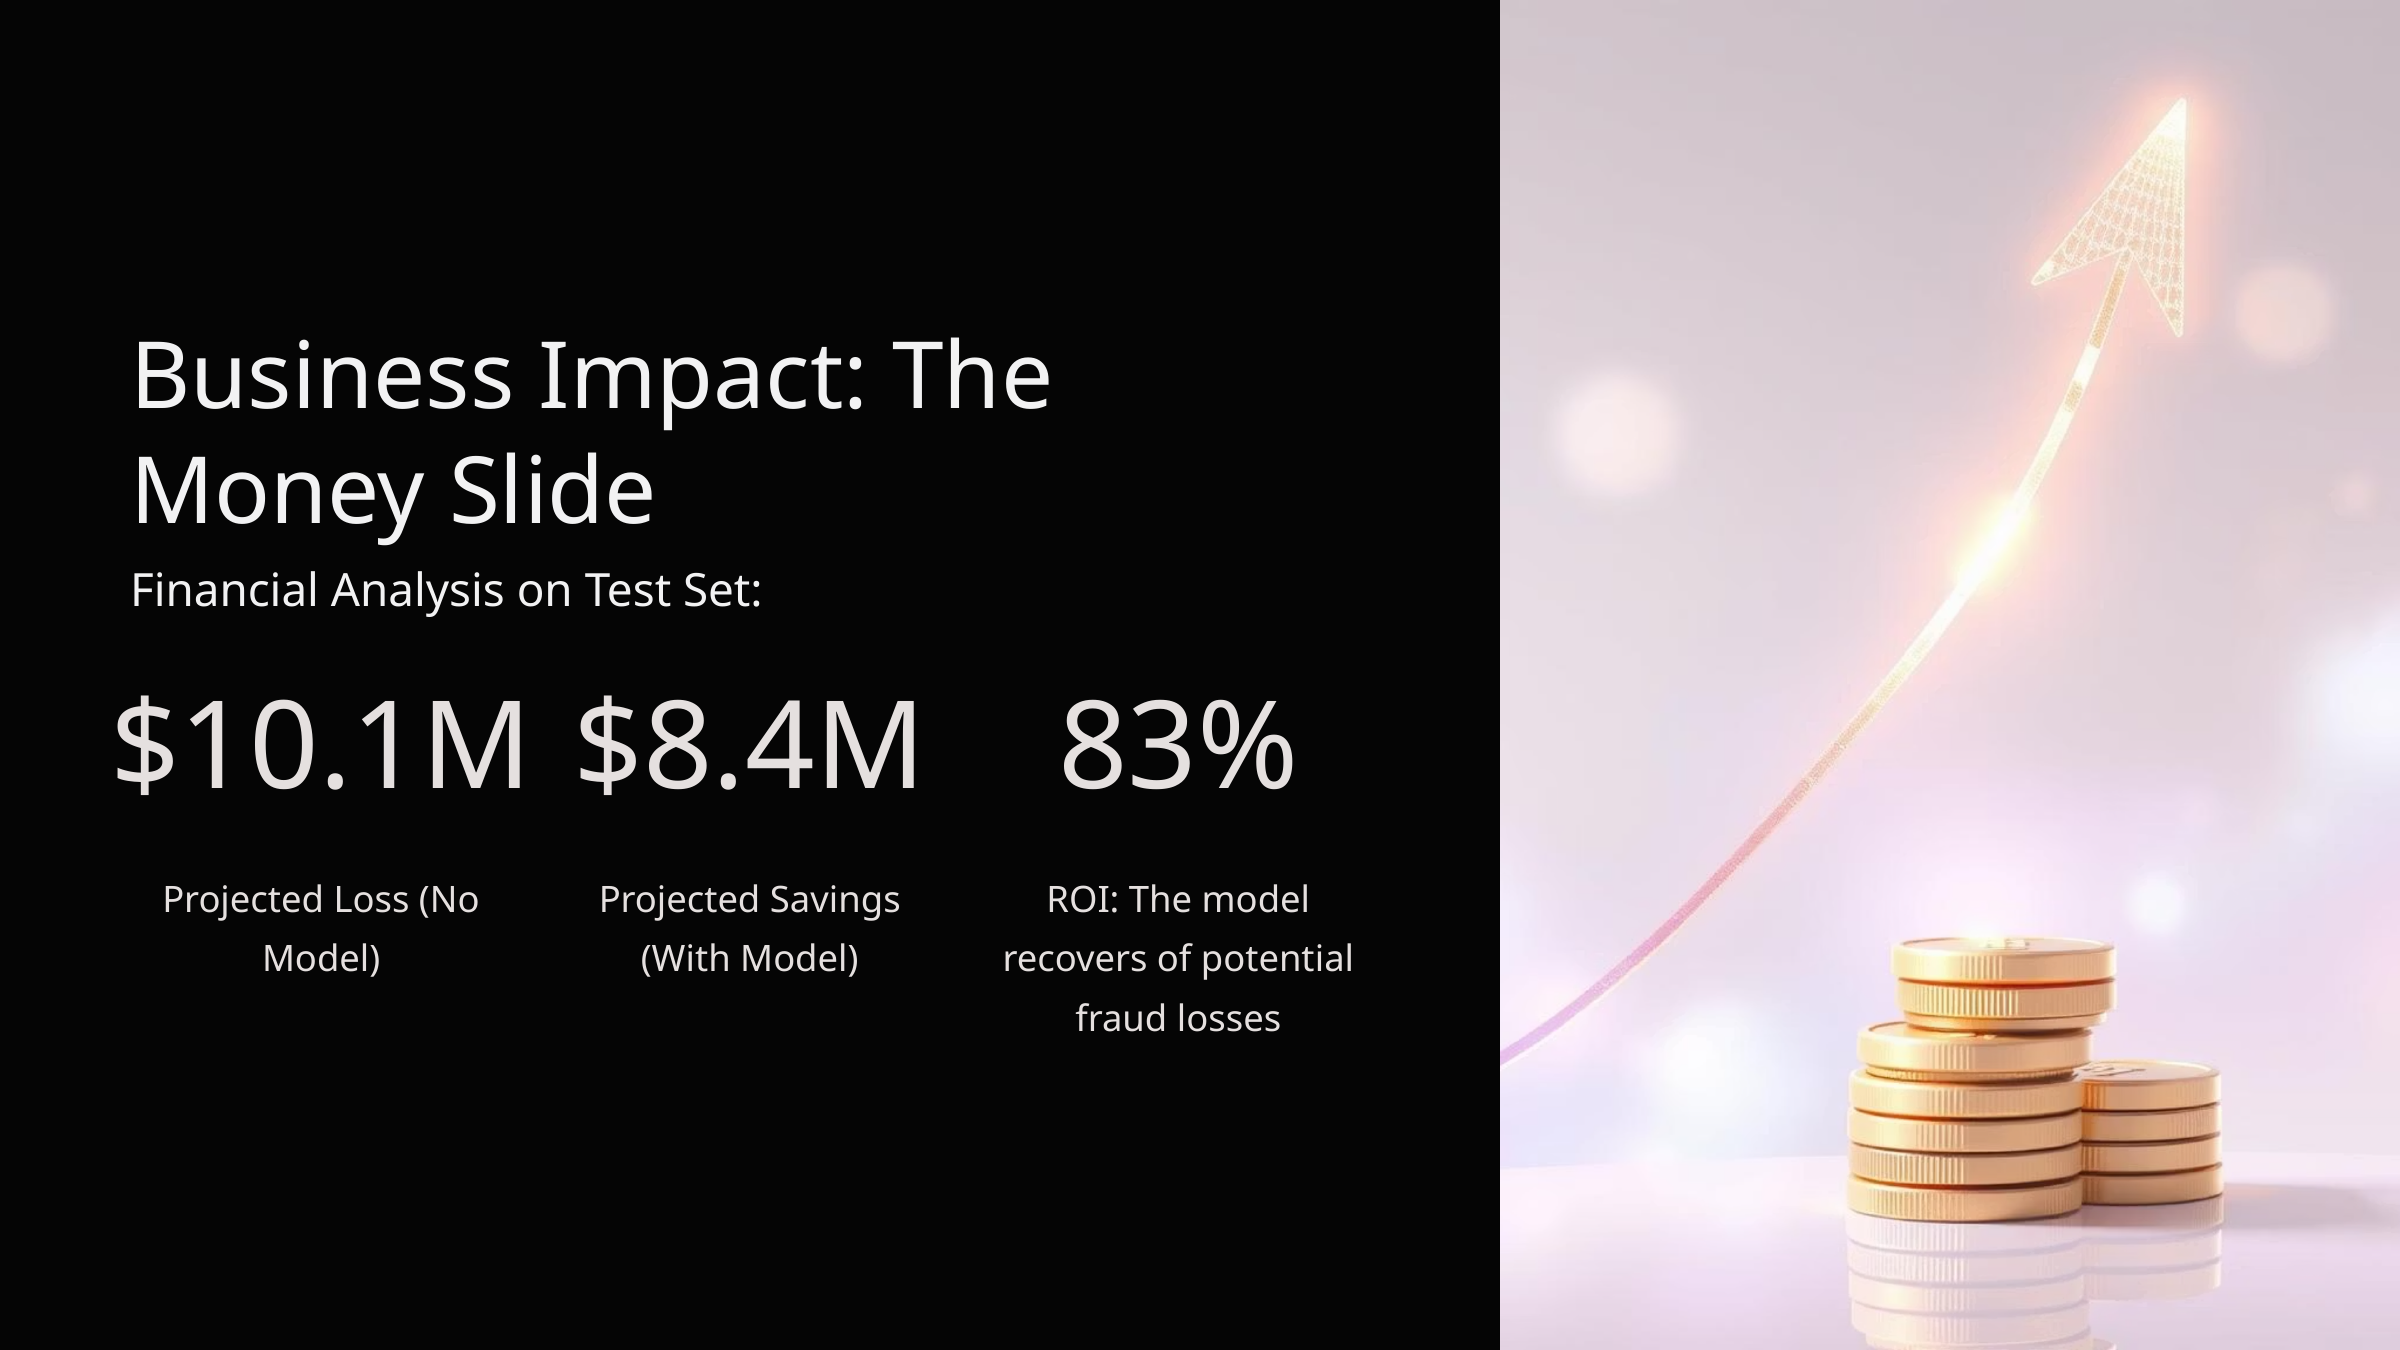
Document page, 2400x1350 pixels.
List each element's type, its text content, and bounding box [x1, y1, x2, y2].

text_box ROI: The model recovers of potential fraud losses [987, 860, 1370, 1039]
text_box Financial Analysis on Test Set: [130, 558, 805, 617]
text_box 83% [987, 691, 1370, 814]
text_box Projected Savings (With Model) [558, 860, 941, 980]
text_box Business Impact: The Money Slide [130, 311, 1370, 544]
text_box Projected Loss (No Model) [130, 860, 513, 980]
text_box $8.4M [558, 691, 941, 814]
text_box $10.1M [130, 691, 513, 814]
picture [1499, 0, 2400, 1350]
